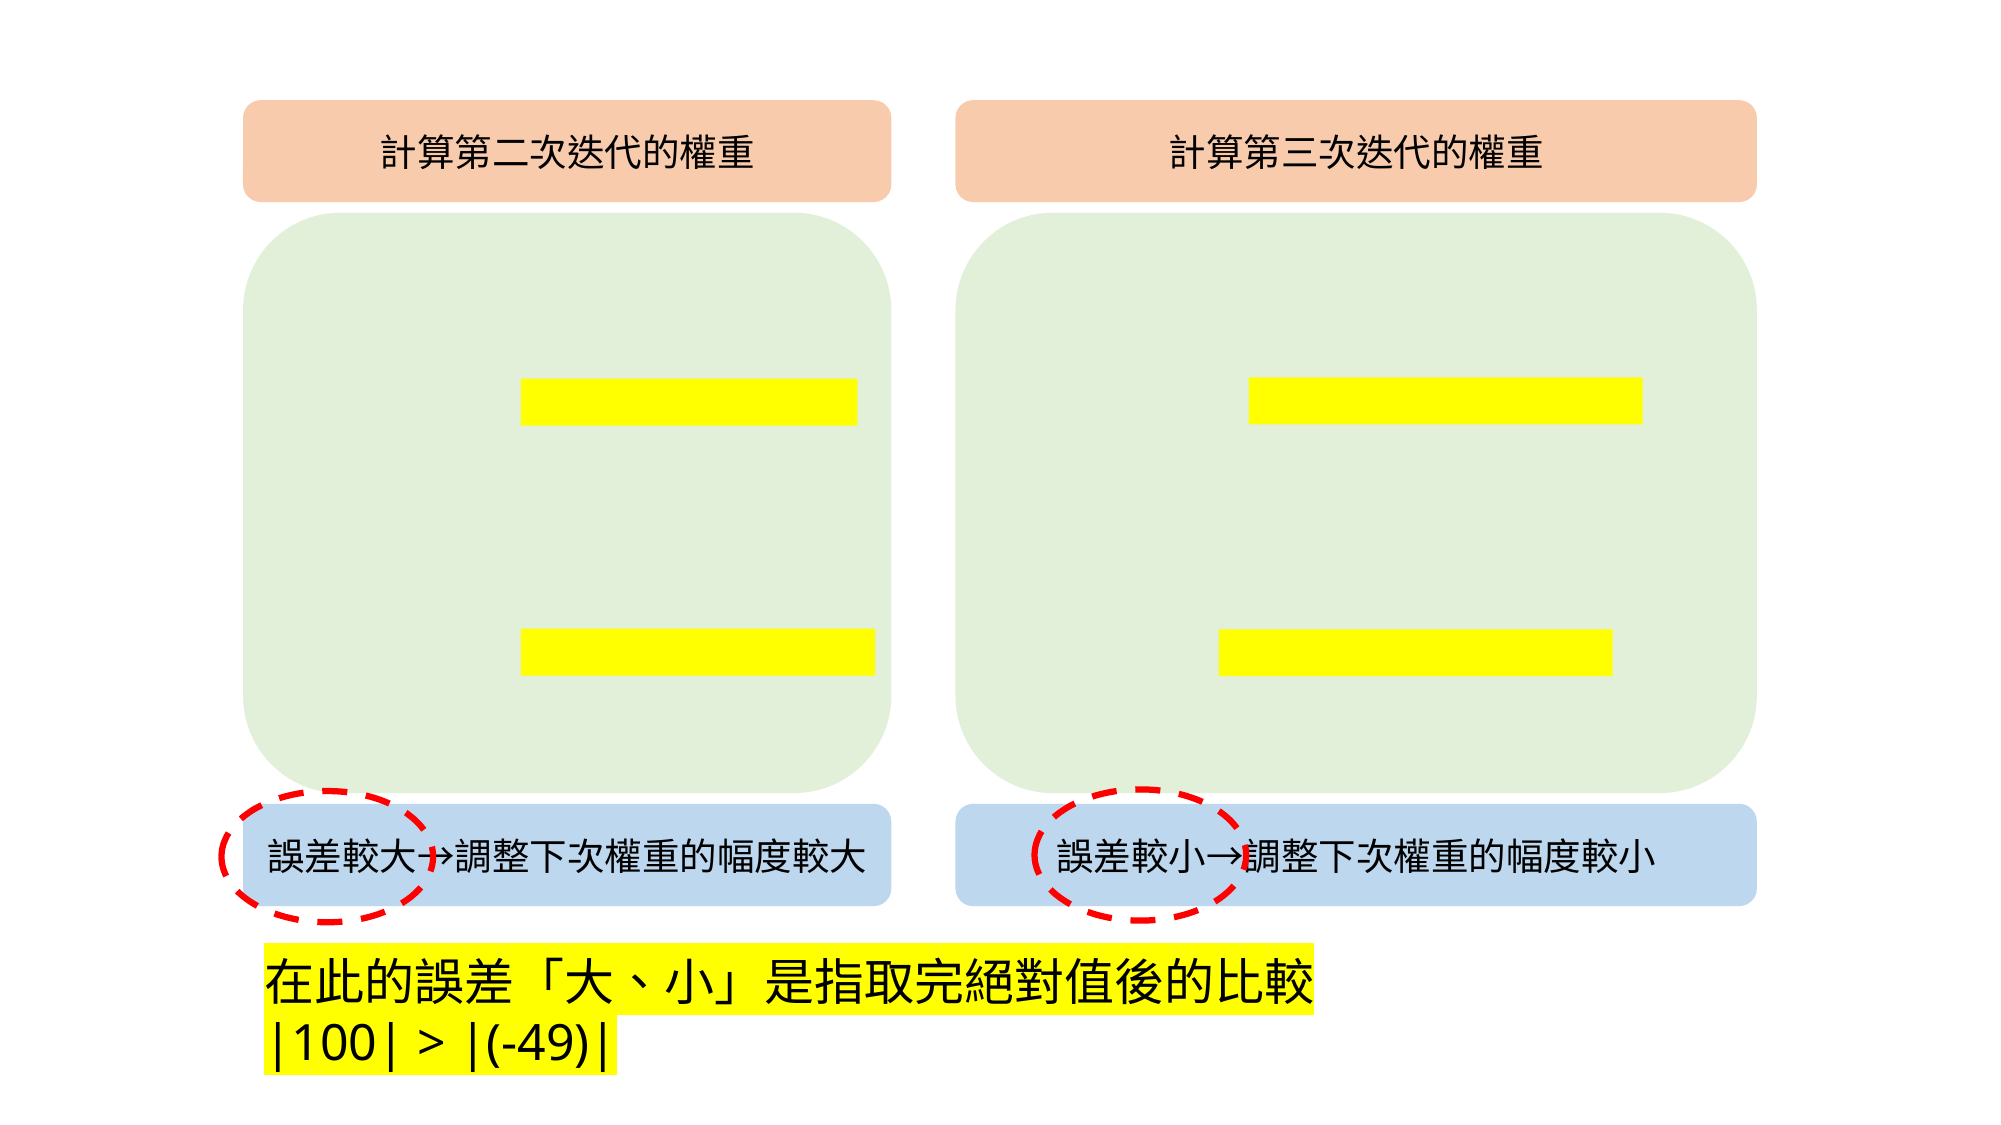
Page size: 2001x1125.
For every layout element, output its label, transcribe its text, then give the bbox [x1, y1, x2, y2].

text_box 計算第二次迭代的權重 [242, 100, 892, 203]
text_box 誤差較小→調整下次權重的幅度較小 [955, 803, 1071, 907]
text_box [220, 793, 435, 924]
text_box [243, 213, 897, 793]
text_box [1033, 793, 1248, 922]
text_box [956, 213, 1756, 793]
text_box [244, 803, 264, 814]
text_box 在此的誤差「大、小」是指取完絕對值後的比較 |100| > |(-49)| [249, 943, 1330, 1078]
text_box 誤差較小→調整下次權重的幅度較小 [1210, 803, 1757, 907]
text_box 計算第三次迭代的權重 [955, 100, 1757, 203]
text_box 誤差較大→調整下次權重的幅度較大 [393, 803, 892, 907]
